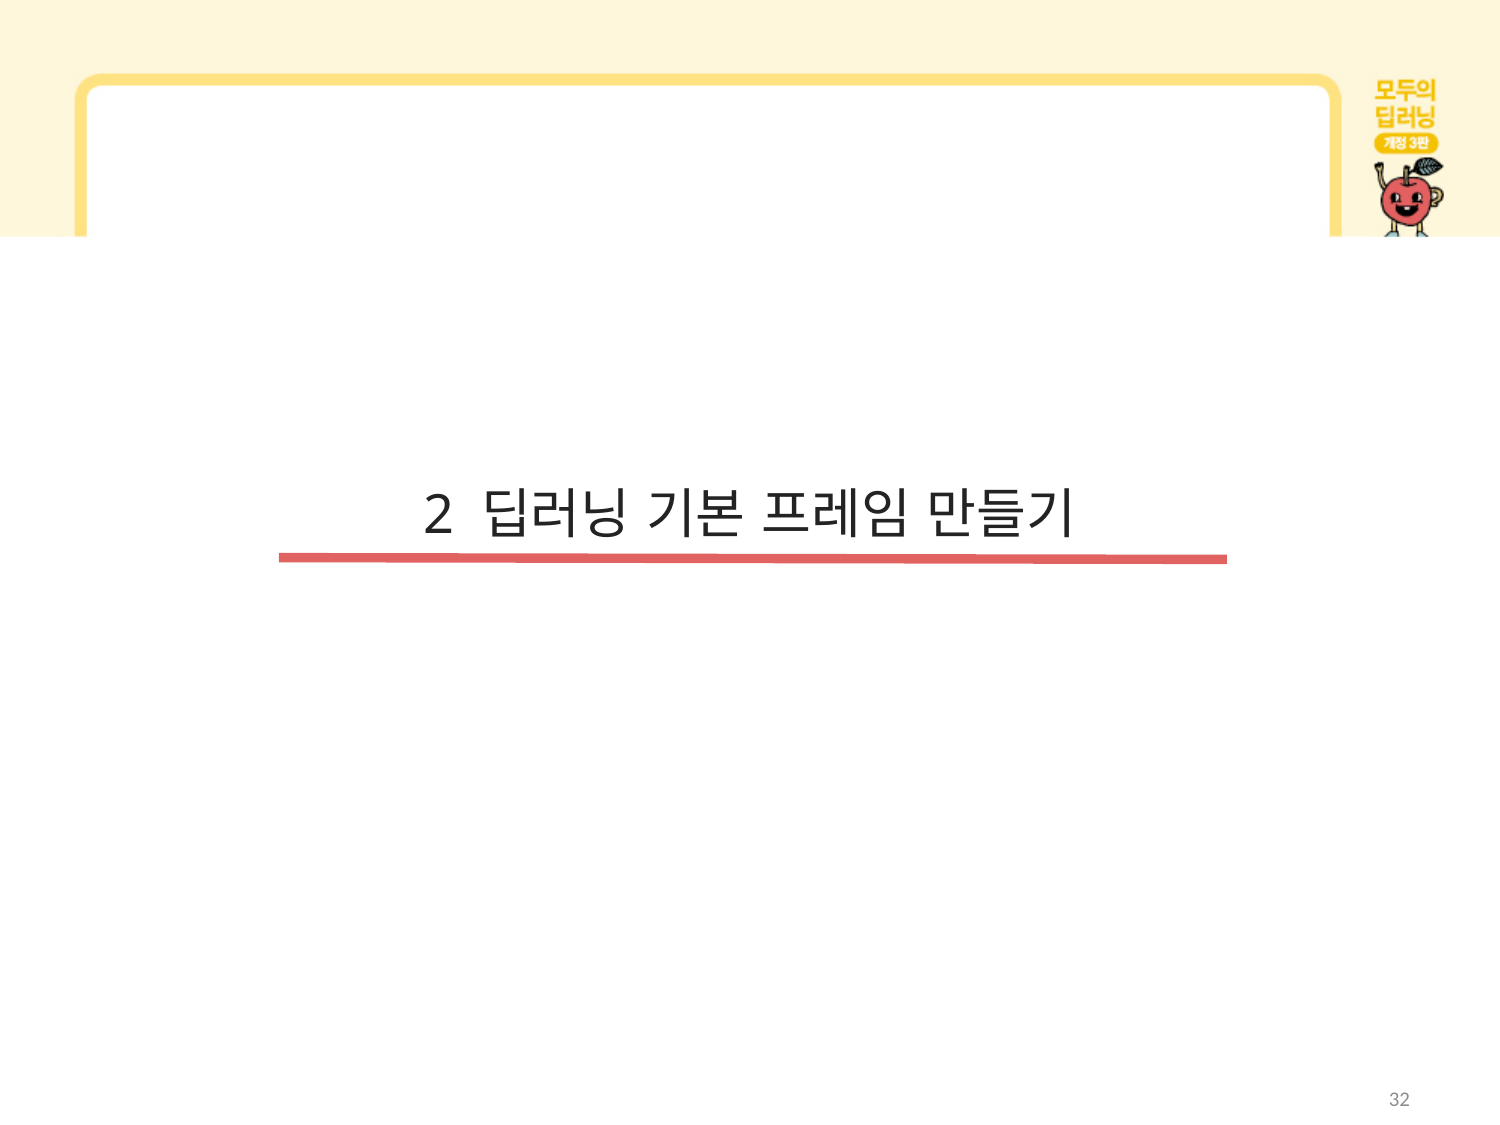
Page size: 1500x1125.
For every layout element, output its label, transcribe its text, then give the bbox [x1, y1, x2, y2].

text_box 2 딥러닝 기본 프레임 만들기 [87, 420, 1413, 552]
slide_number 32 [1074, 1074, 1425, 1123]
picture [0, 0, 1500, 1125]
